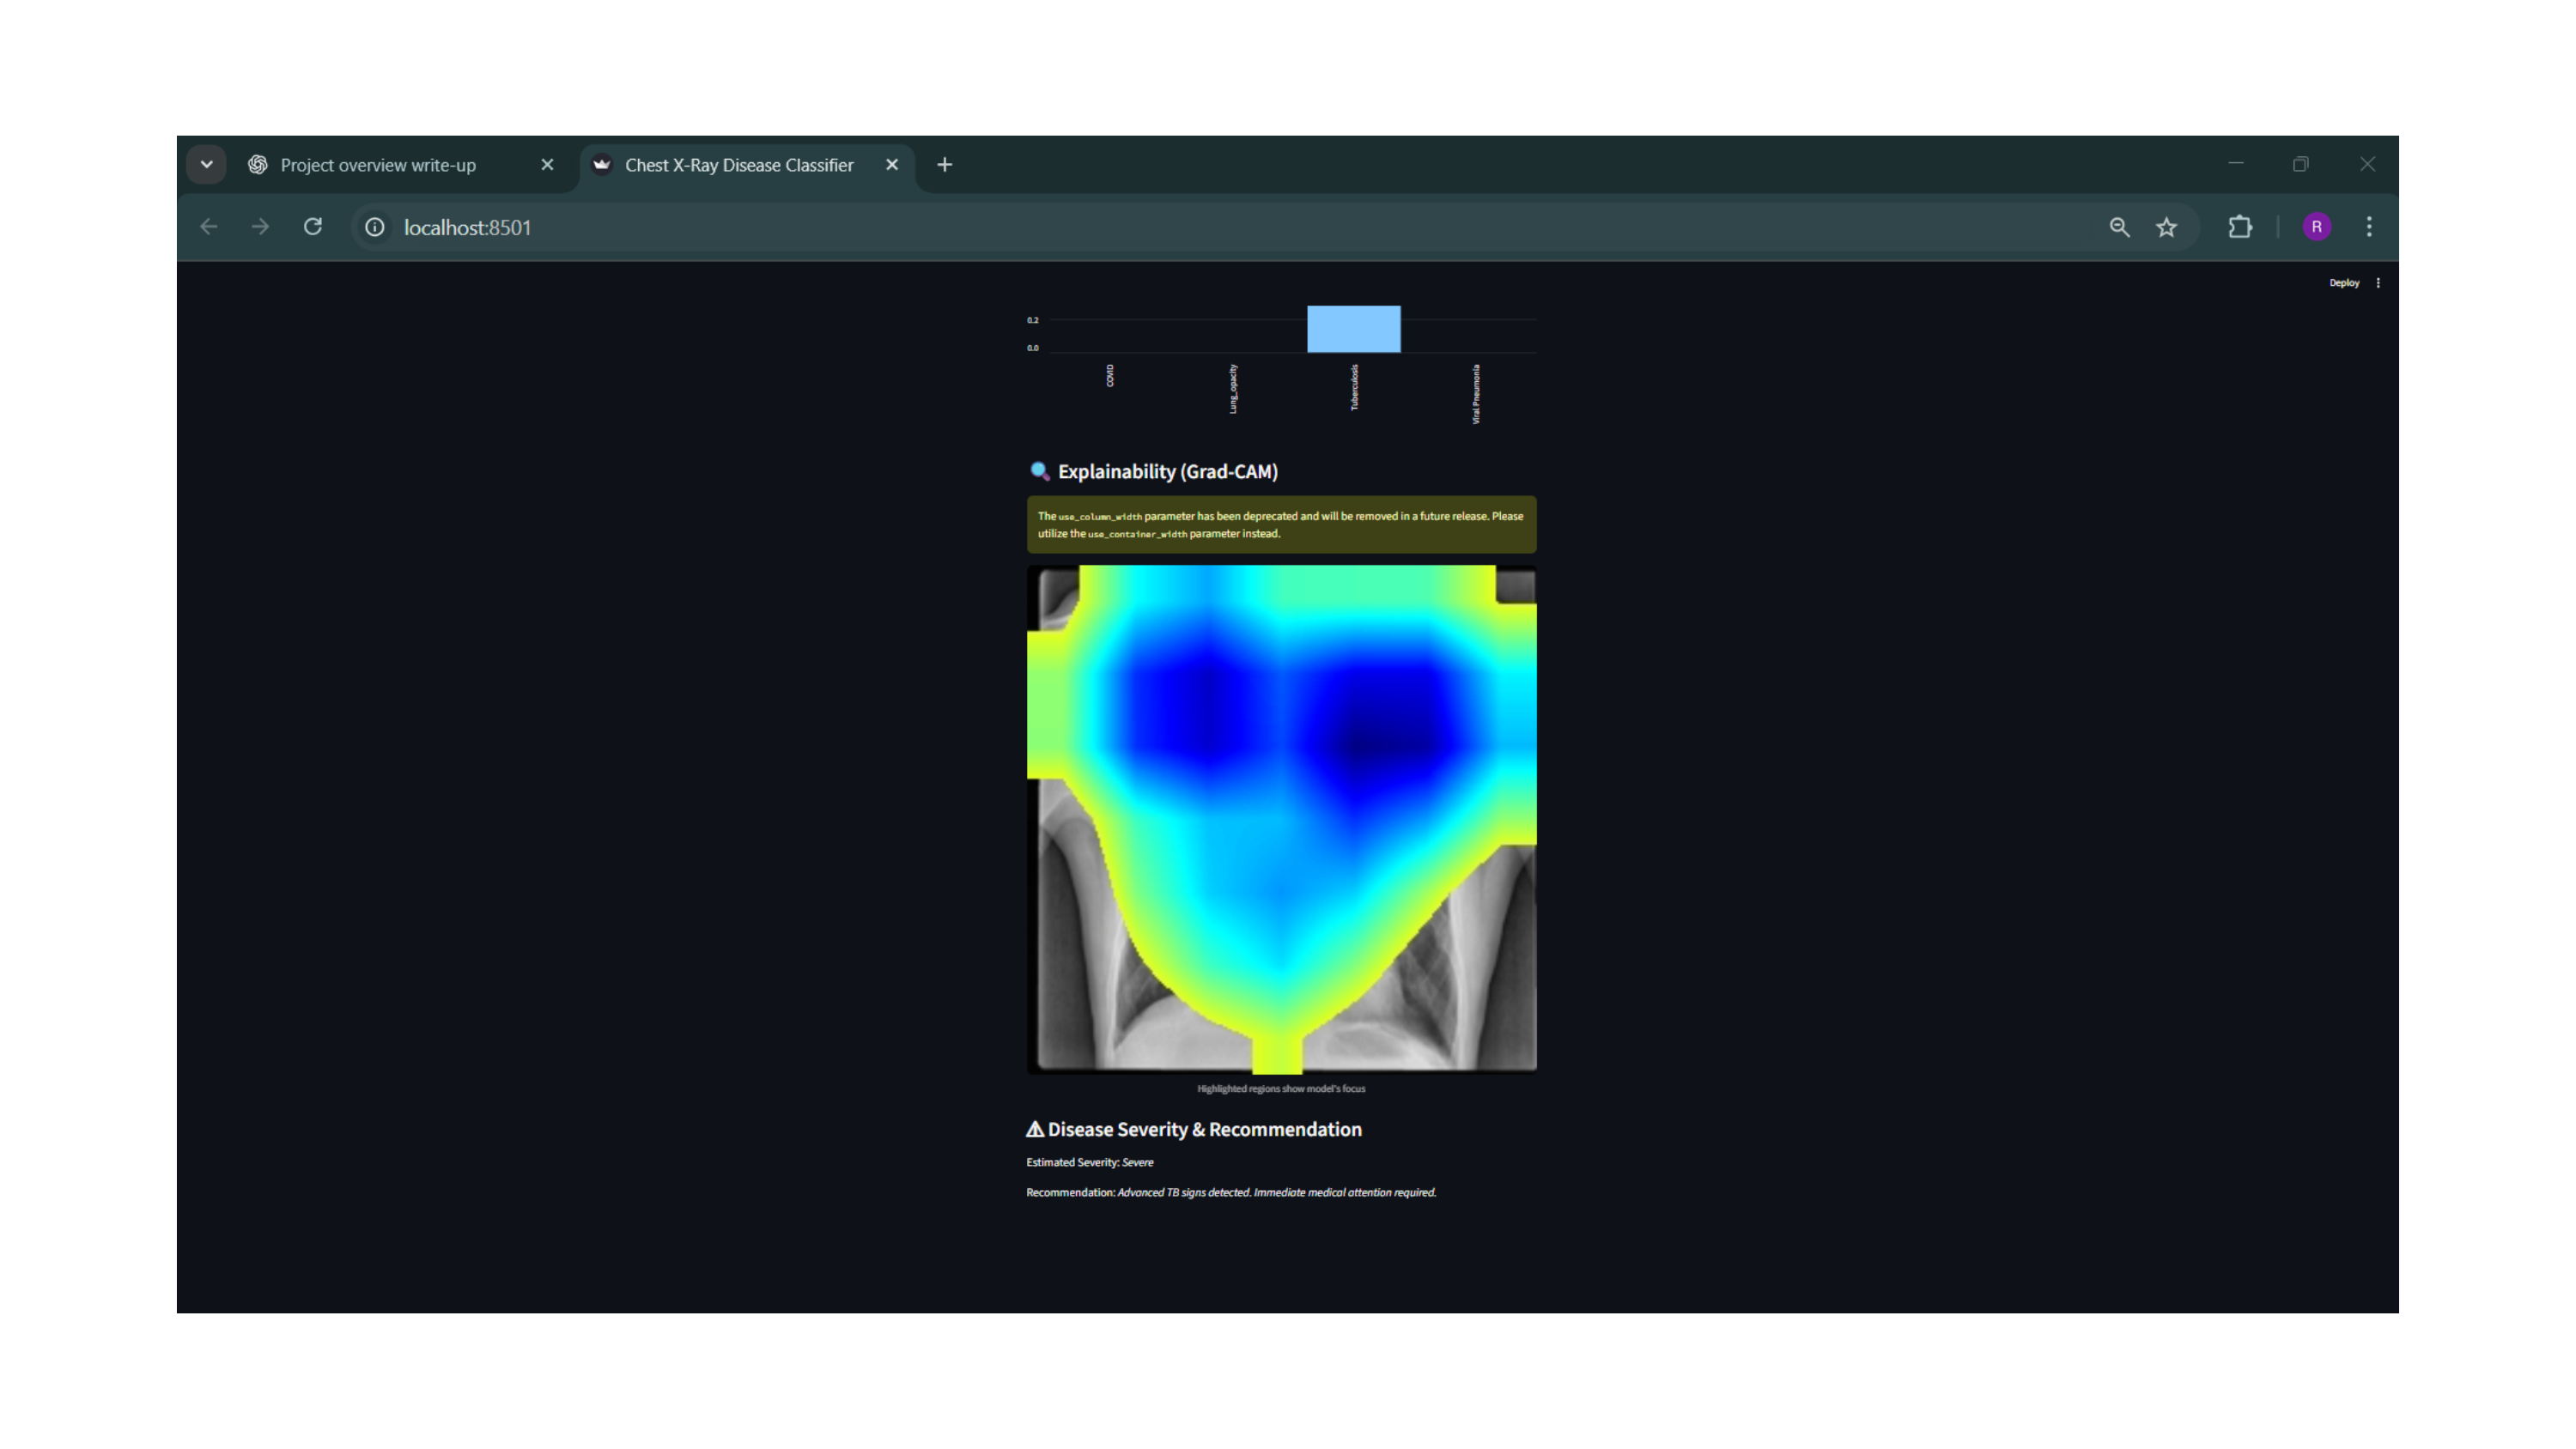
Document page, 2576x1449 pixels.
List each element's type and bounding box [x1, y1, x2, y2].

picture [177, 136, 2399, 1313]
